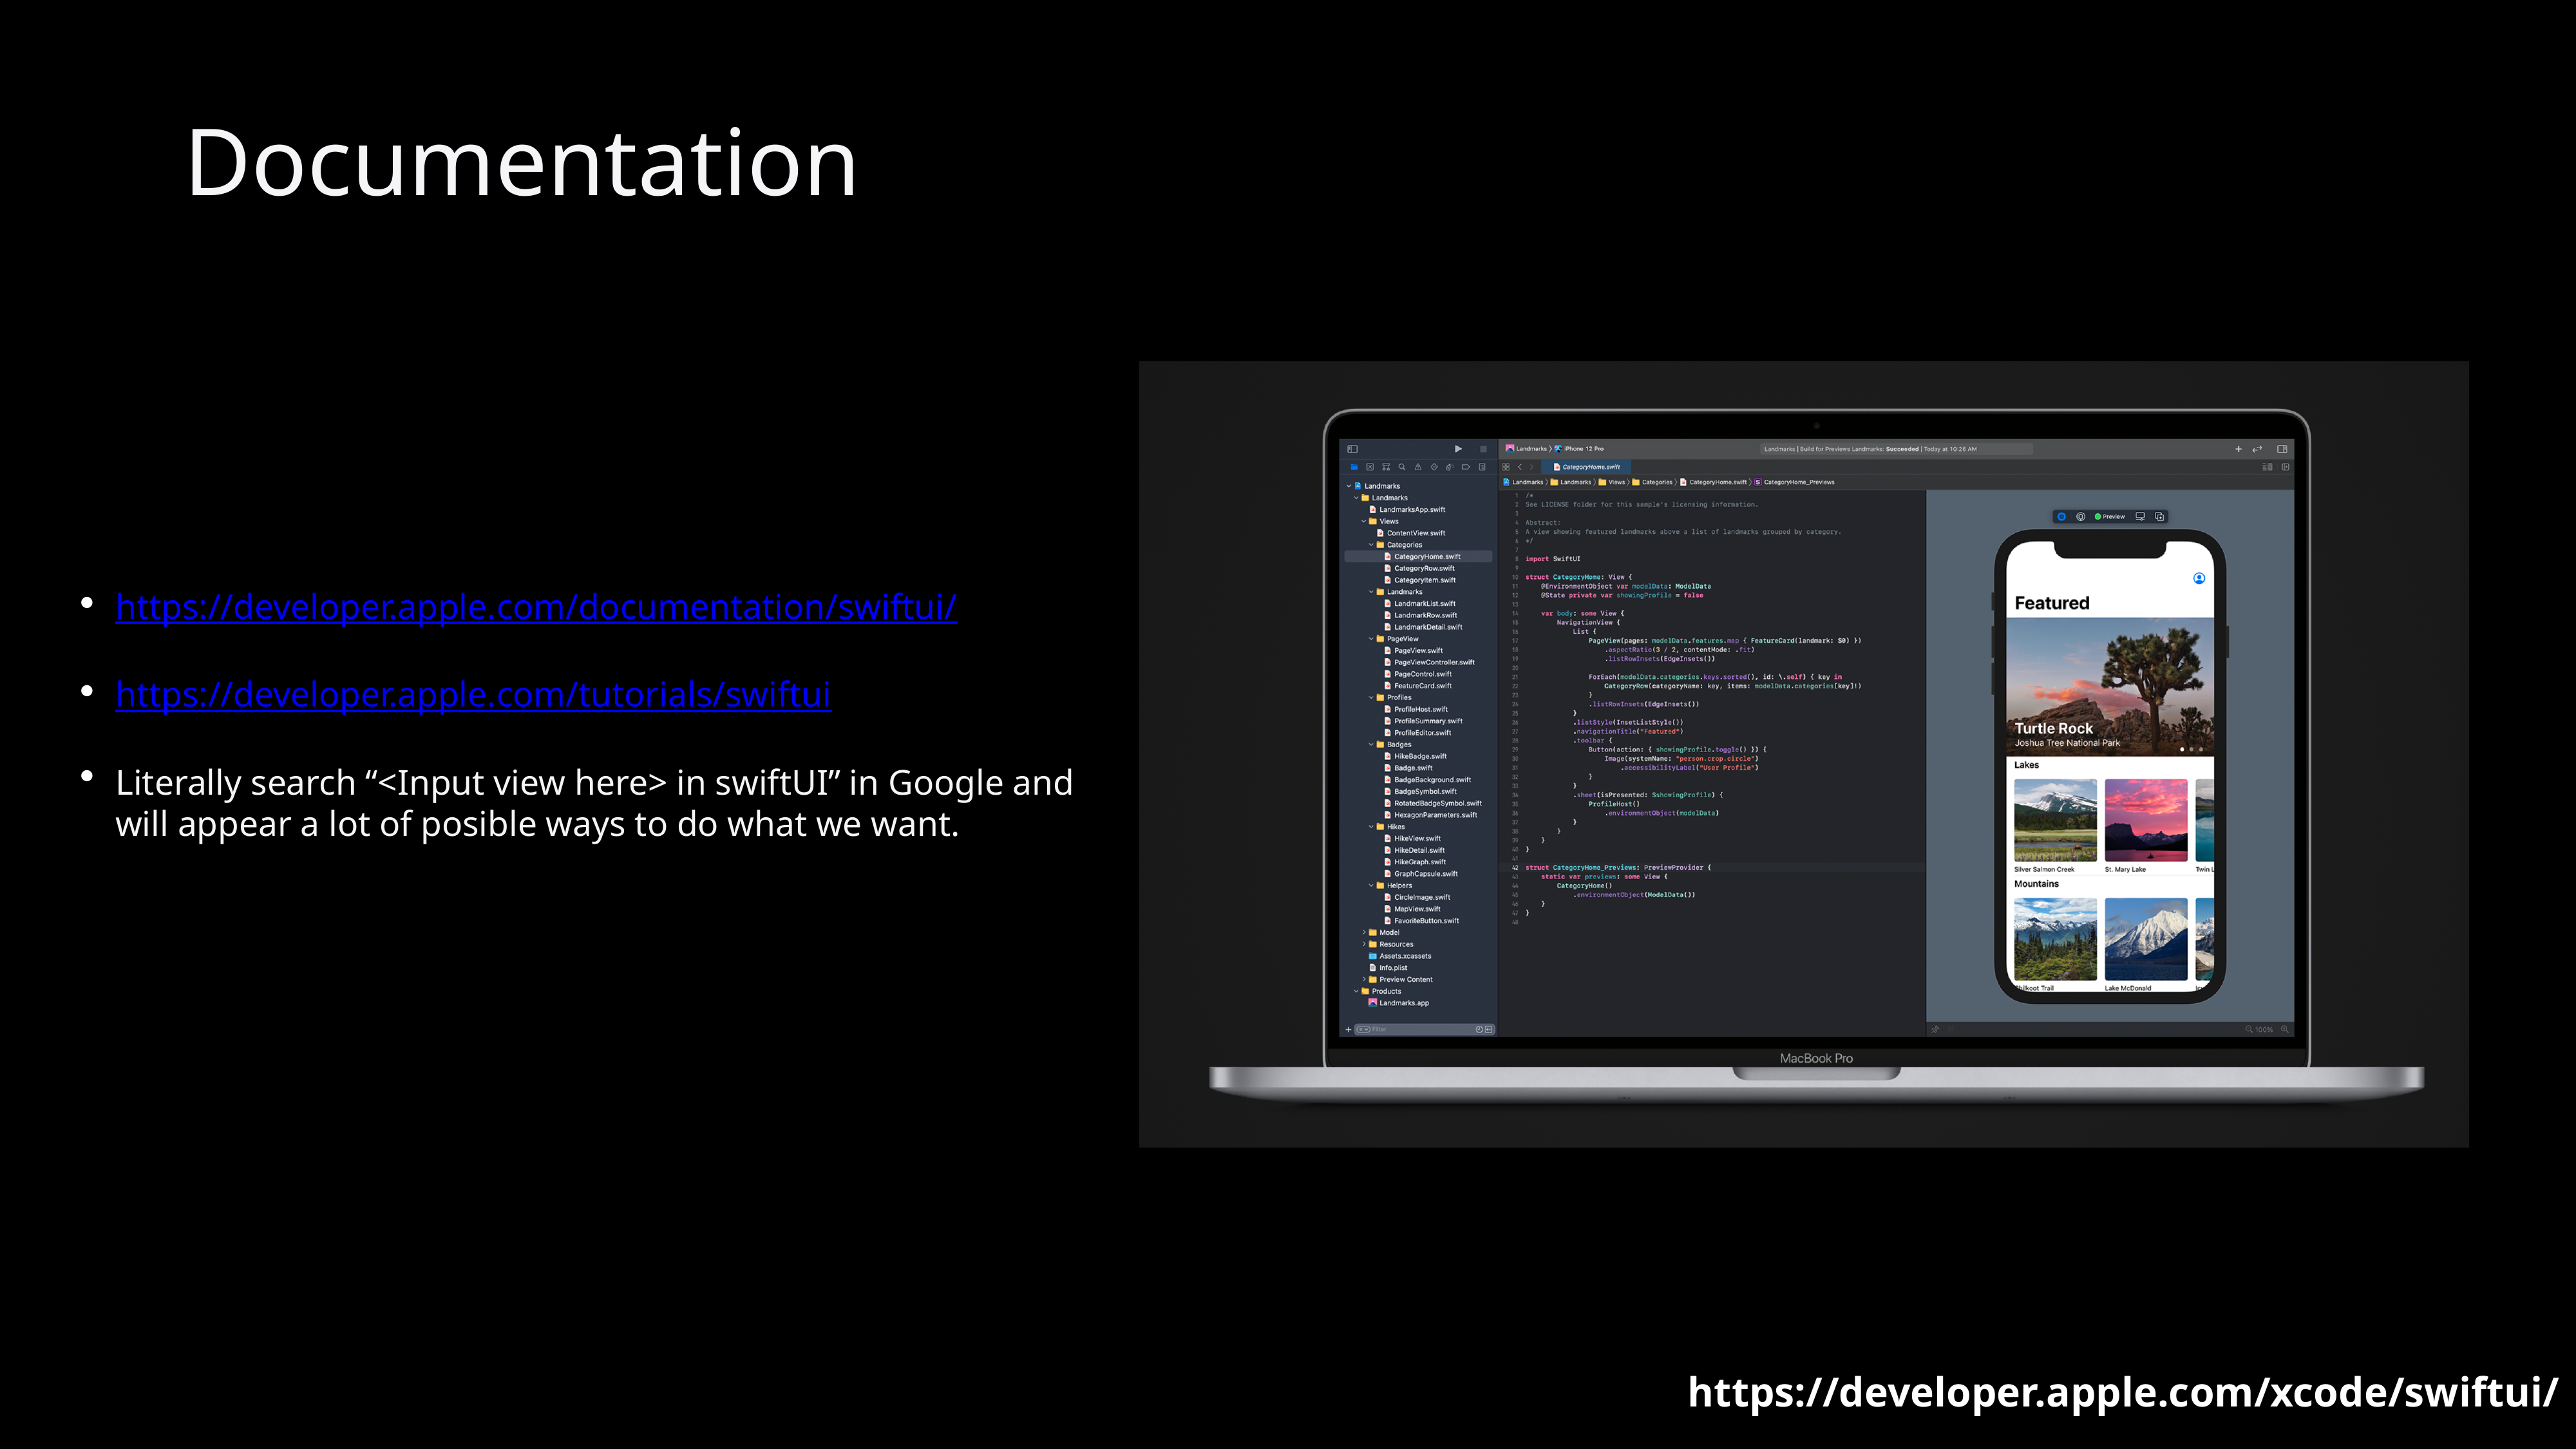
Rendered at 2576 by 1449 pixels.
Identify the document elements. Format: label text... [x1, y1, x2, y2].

list https://developer.apple.com/documentation/swiftui/ https://developer.apple.com/tutorials/swiftui Literally search “<Input view here> in swiftUI” in Google and will appear a lot of posible ways to do what we want. [73, 587, 1136, 841]
text_box https://developer.apple.com/xcode/swiftui/ [1682, 1361, 2566, 1421]
picture [1139, 361, 2469, 1148]
title Documentation [178, 37, 2398, 279]
